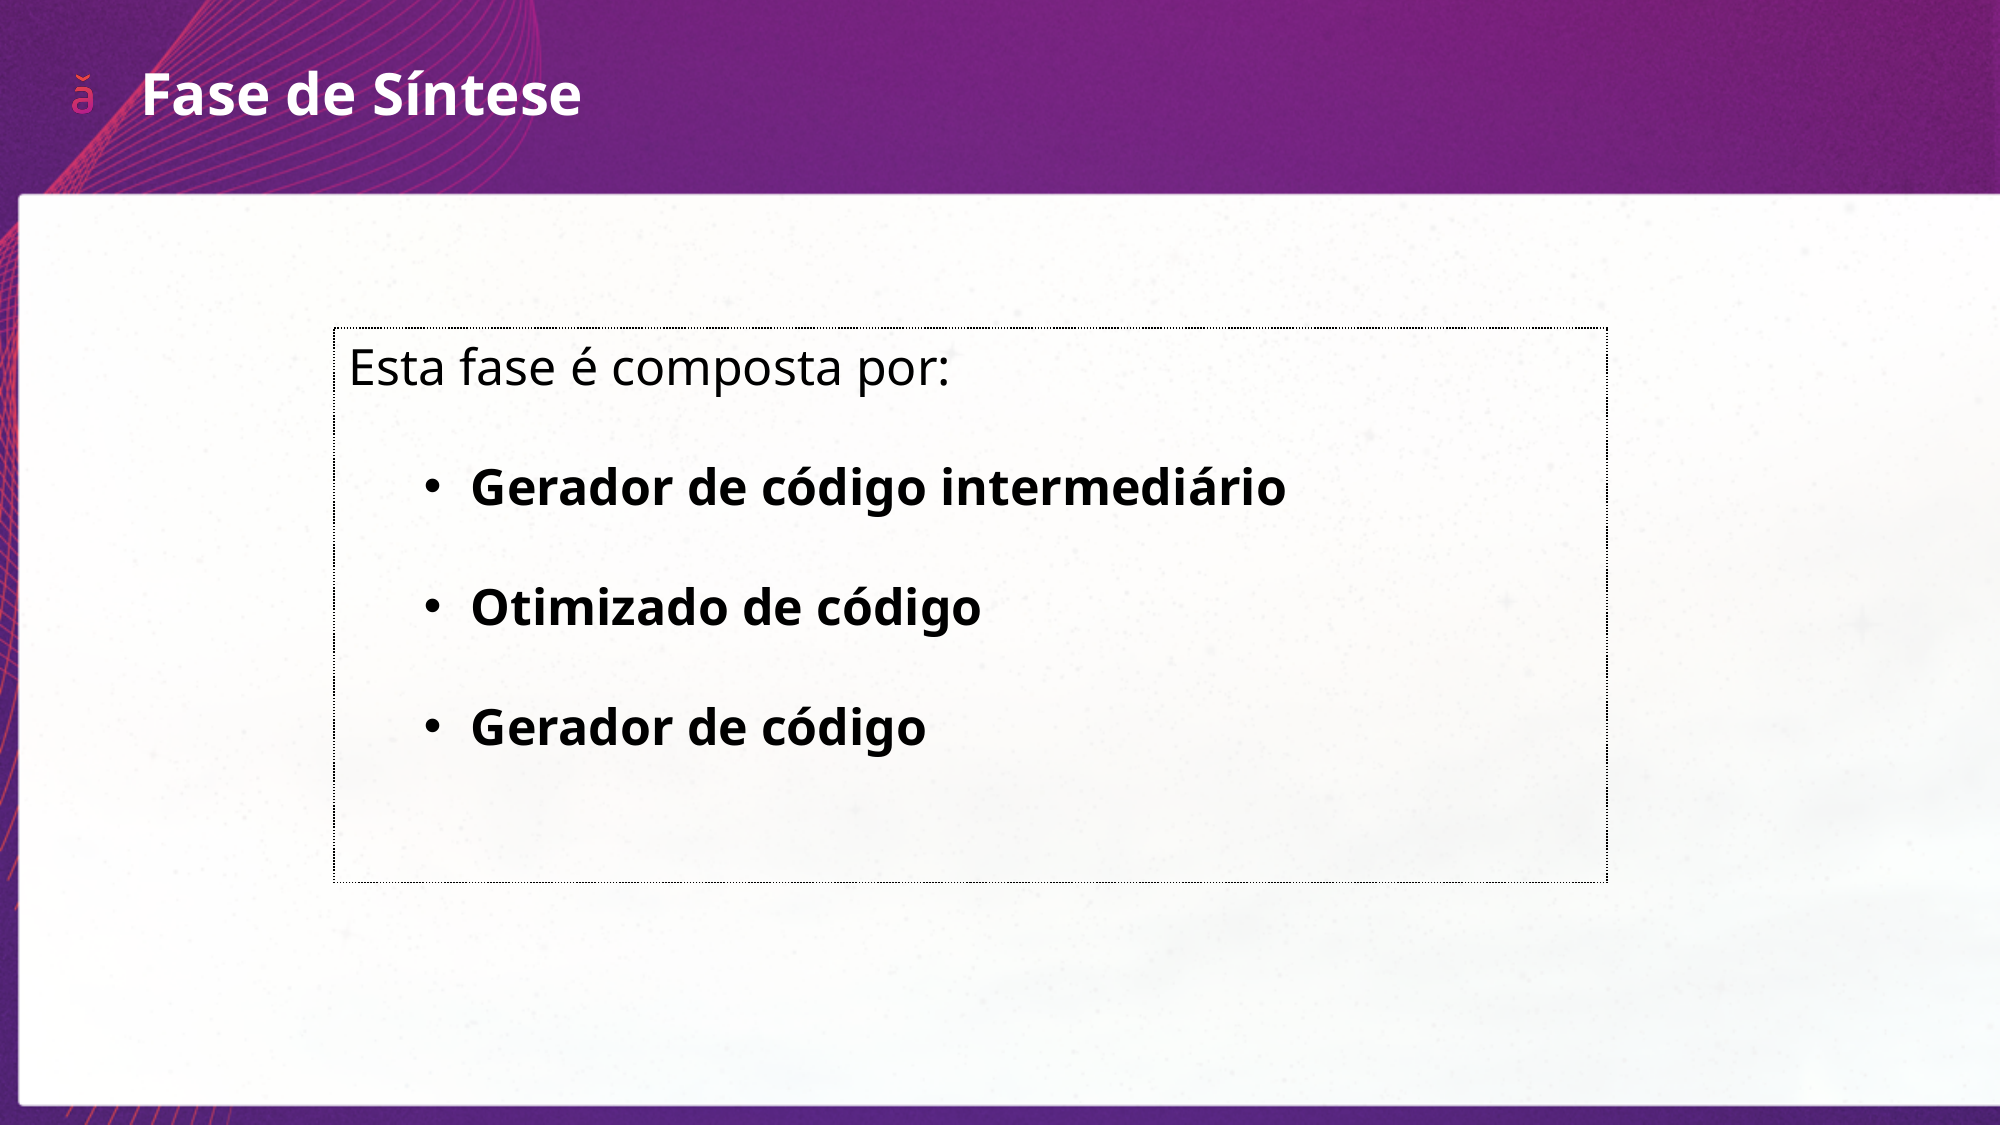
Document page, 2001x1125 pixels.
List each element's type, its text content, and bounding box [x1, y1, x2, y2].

text_box Esta fase é composta por: Gerador de código intermediário Otimizado de código Gerador de código [334, 327, 1608, 883]
picture [0, 0, 2000, 1125]
text_box Fase de Síntese [132, 68, 1449, 133]
